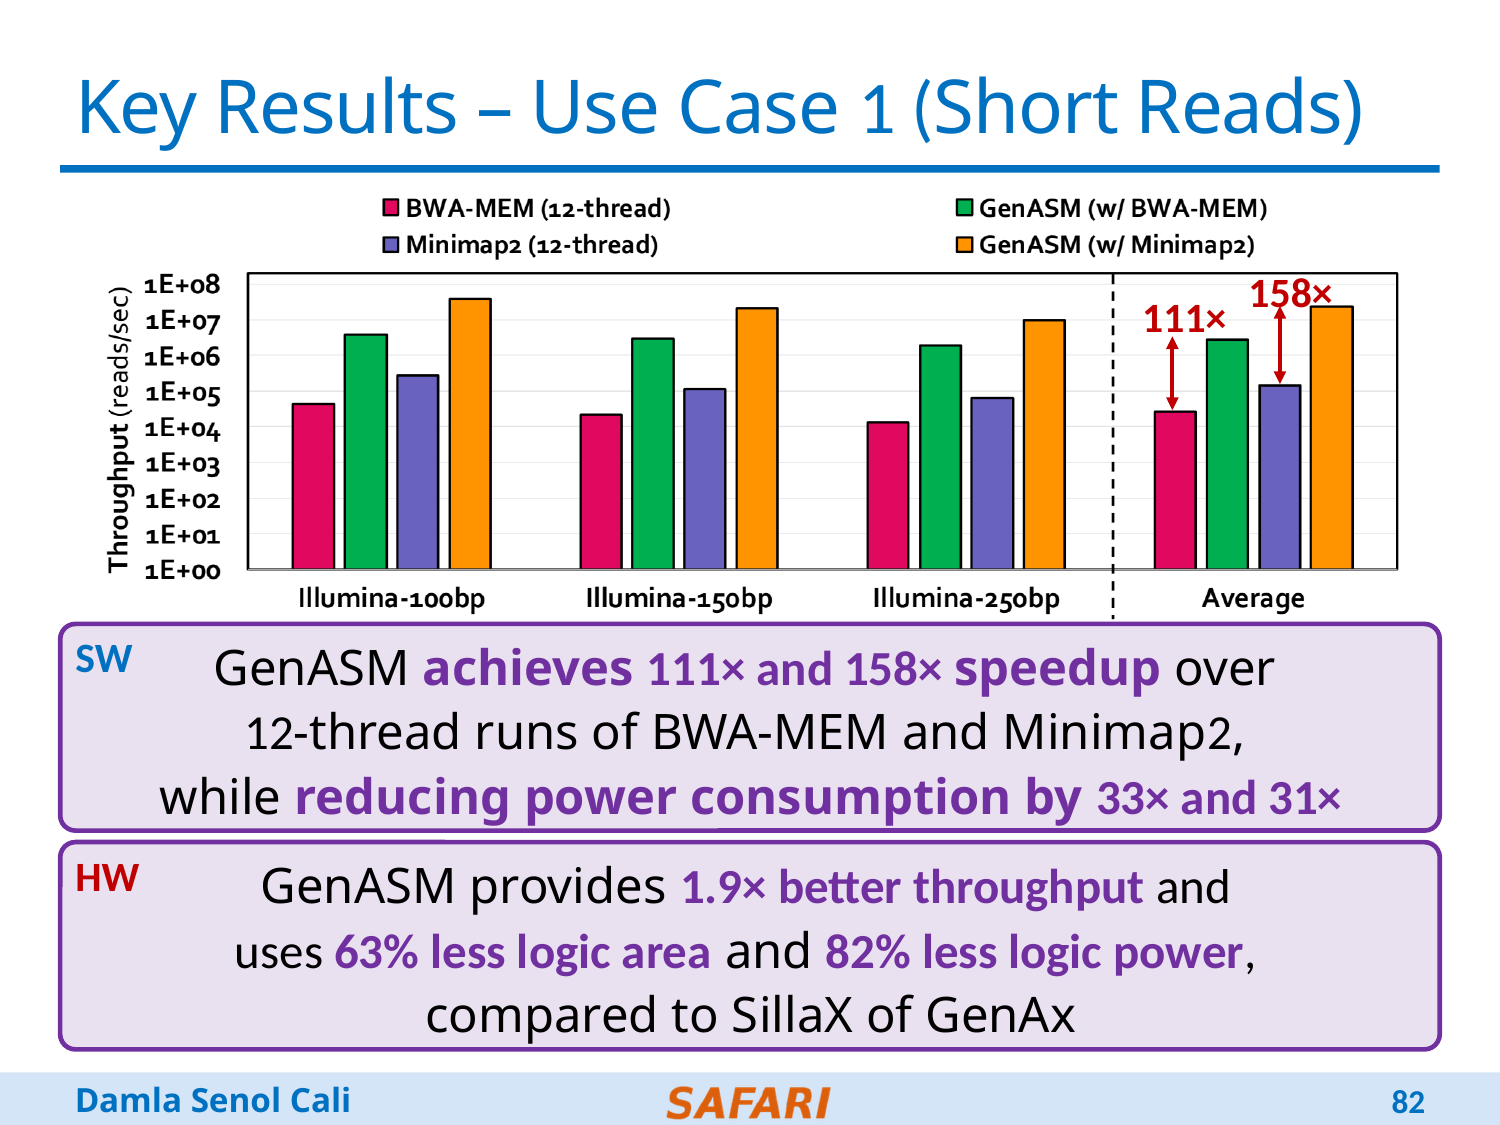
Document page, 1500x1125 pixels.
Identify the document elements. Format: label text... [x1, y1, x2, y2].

picture [665, 1078, 835, 1125]
text_box HW [60, 842, 155, 907]
text_box GenASM provides 1.9× better throughput and uses 63% less logic area and 82% less logic power, compared to SillaX of GenAx [58, 840, 1442, 1051]
title Key Results – Use Case 1 (Short Reads) [60, 42, 1440, 166]
text_box SW [60, 623, 148, 688]
text_box GenASM achieves 111× and 158× speedup over 12-thread runs of BWA-MEM and Minimap2, while reducing power consumption by 33× and 31× [58, 622, 1442, 832]
slide_number 82 [1233, 1077, 1440, 1123]
picture [92, 181, 1408, 624]
